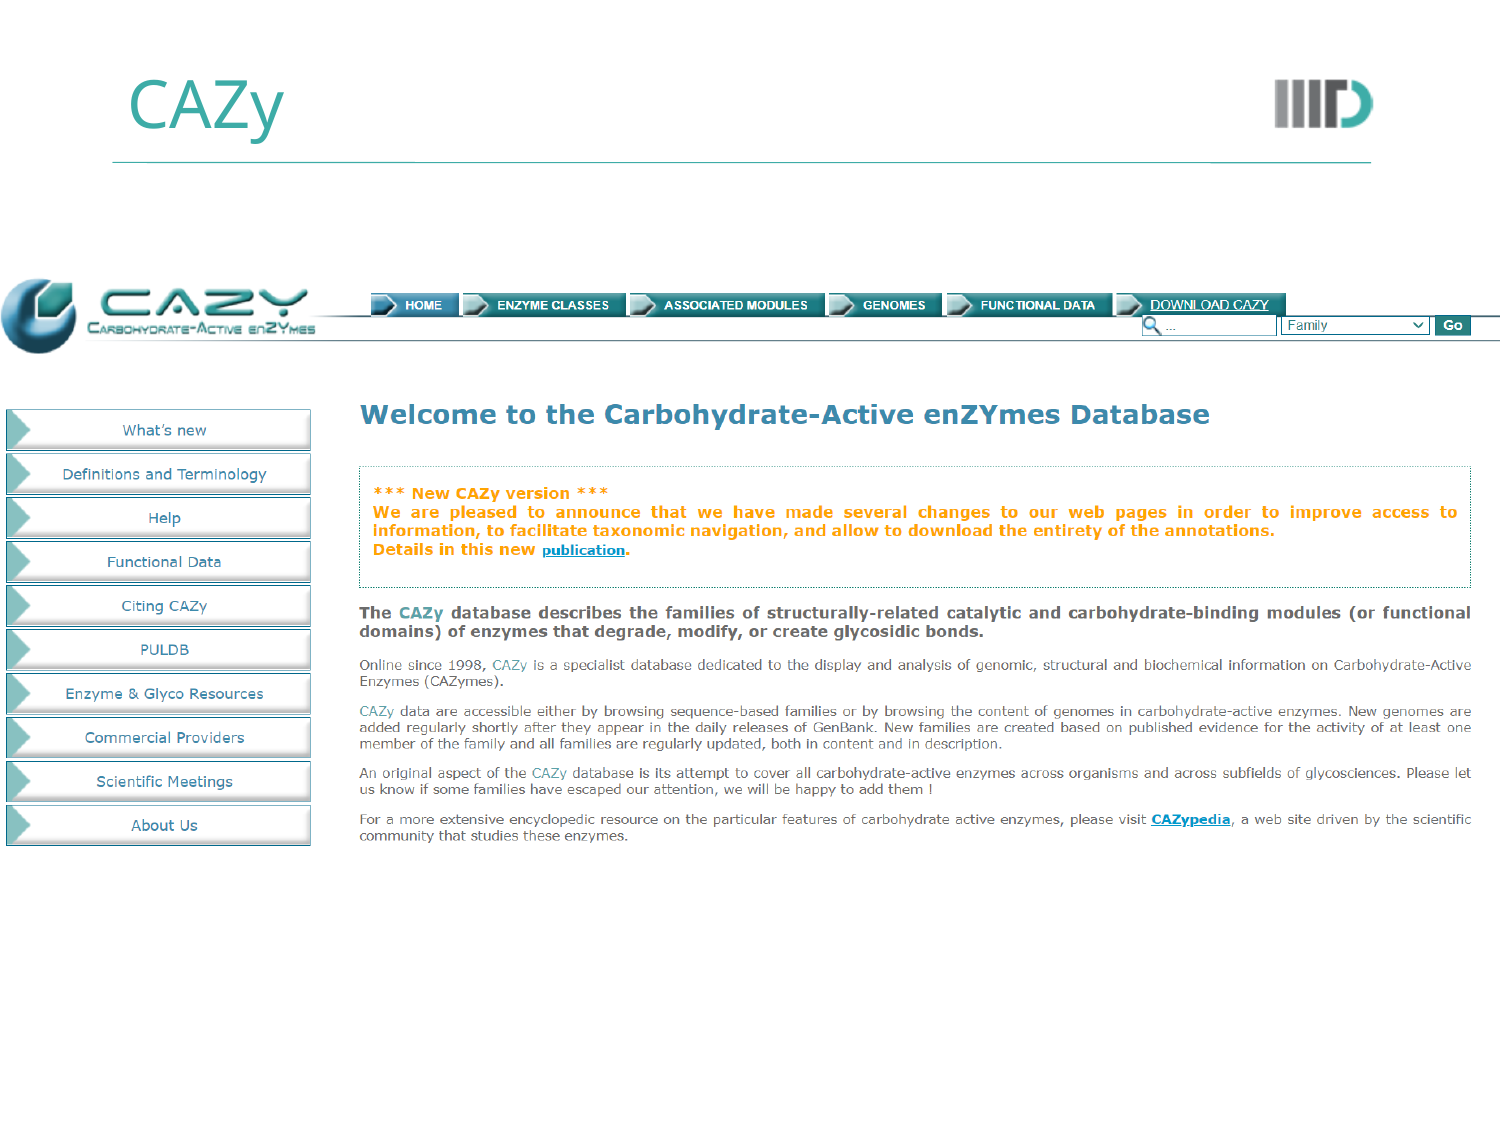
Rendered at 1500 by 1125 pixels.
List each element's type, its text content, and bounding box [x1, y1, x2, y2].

title CAZy [112, 52, 1236, 163]
picture [1256, 67, 1388, 141]
picture [0, 275, 1500, 849]
